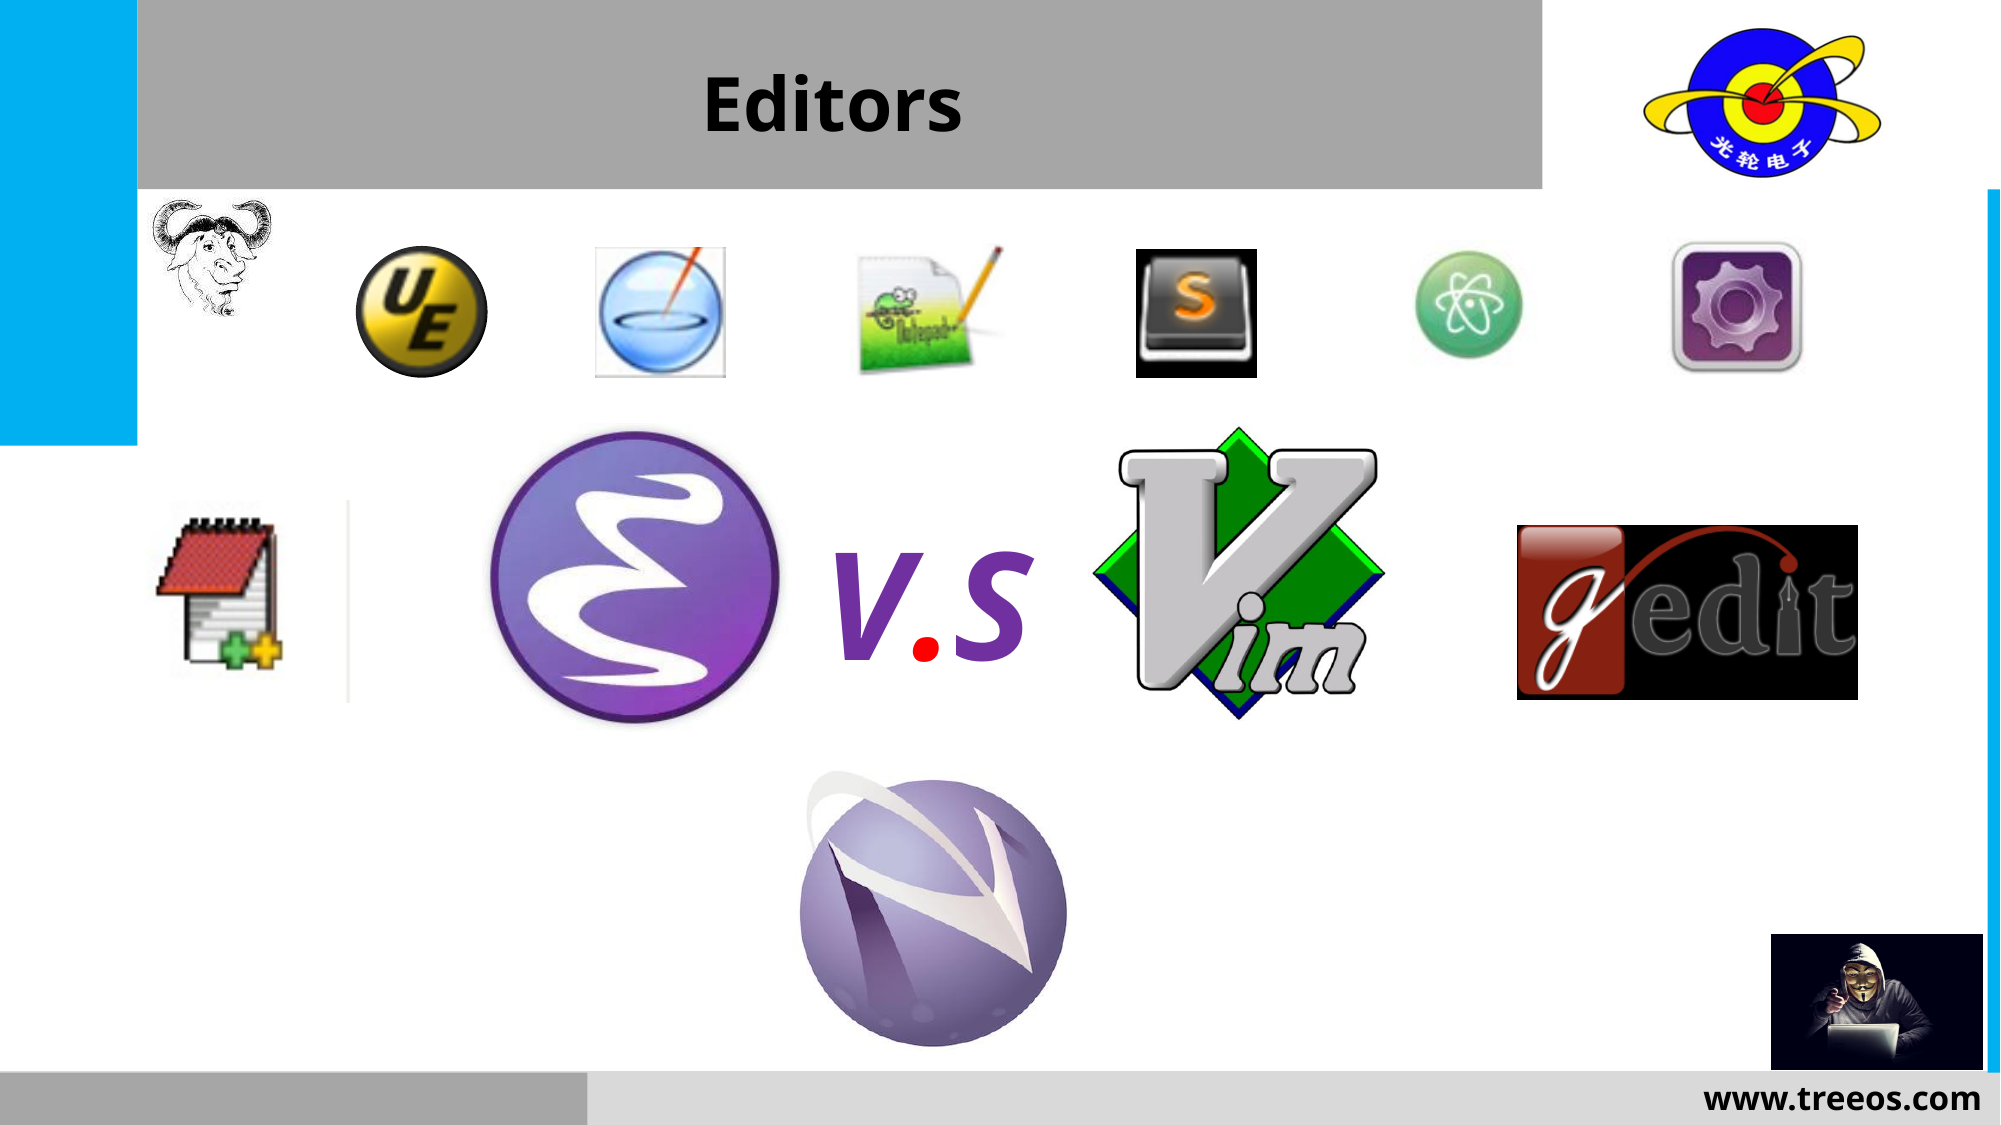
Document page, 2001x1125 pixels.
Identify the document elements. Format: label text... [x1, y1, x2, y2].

picture [482, 423, 788, 732]
picture [1517, 525, 1858, 700]
picture [1386, 240, 1554, 378]
text_box Editors [183, 49, 1482, 155]
picture [1136, 249, 1257, 378]
picture [1771, 934, 1983, 1070]
text_box V.S [811, 502, 1045, 698]
text_box www.treeos.com [1679, 1069, 1998, 1125]
picture [1641, 24, 1884, 180]
picture [355, 245, 488, 378]
picture [787, 768, 1069, 1055]
picture [1655, 237, 1826, 378]
picture [595, 247, 726, 378]
picture [104, 500, 356, 703]
picture [147, 197, 273, 317]
picture [850, 243, 1007, 378]
picture [1087, 423, 1387, 723]
